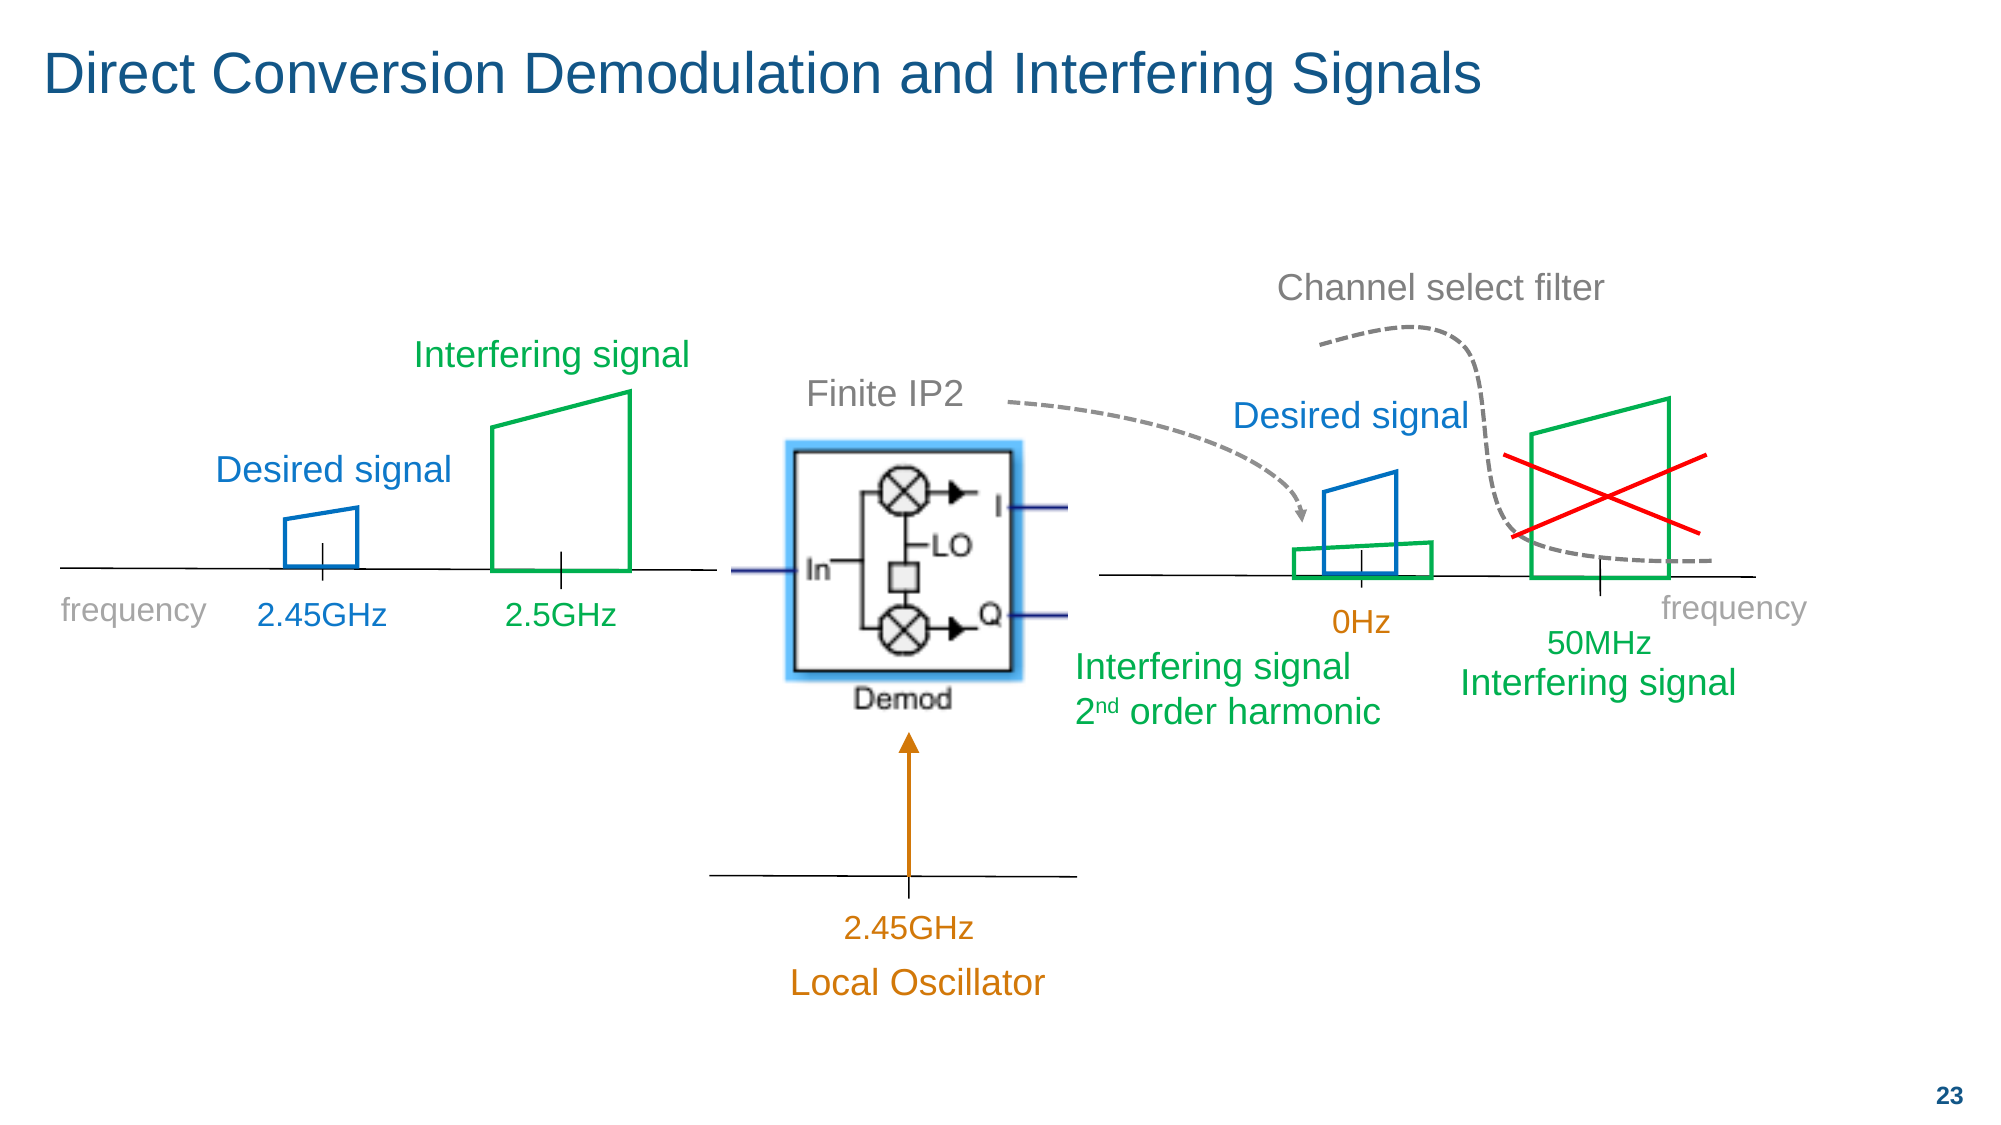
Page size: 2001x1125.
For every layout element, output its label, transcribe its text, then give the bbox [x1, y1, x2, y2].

text_box 2.5GHz [489, 585, 633, 641]
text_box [1533, 420, 1685, 572]
text_box 2.45GHz [242, 585, 404, 641]
text_box [1319, 324, 1482, 383]
text_box [1324, 471, 1397, 574]
text_box frequency [46, 580, 222, 636]
text_box [1293, 542, 1432, 578]
text_box Interfering signal [1445, 650, 1755, 711]
text_box frequency [1646, 578, 1823, 634]
text_box [1483, 441, 1521, 534]
picture [730, 349, 1068, 731]
text_box Local Oscillator [775, 950, 1085, 1011]
text_box Interfering signal 2nd order harmonic [1059, 634, 1428, 740]
text_box 50MHz [1532, 614, 1668, 650]
text_box [1690, 547, 1714, 564]
text_box Interfering signal [398, 322, 708, 383]
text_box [1526, 418, 1677, 570]
text_box 0Hz [1317, 592, 1407, 634]
text_box [492, 391, 630, 572]
text_box [1597, 398, 1669, 417]
text_box [284, 507, 358, 567]
title Direct Conversion Demodulation and Interfering Signals [28, 28, 2000, 191]
text_box [1072, 407, 1308, 523]
text_box Desired signal [1217, 383, 1496, 443]
text_box Channel select filter [1262, 255, 1630, 315]
text_box Desired signal [200, 437, 479, 498]
text_box 2.45GHz [828, 899, 990, 954]
